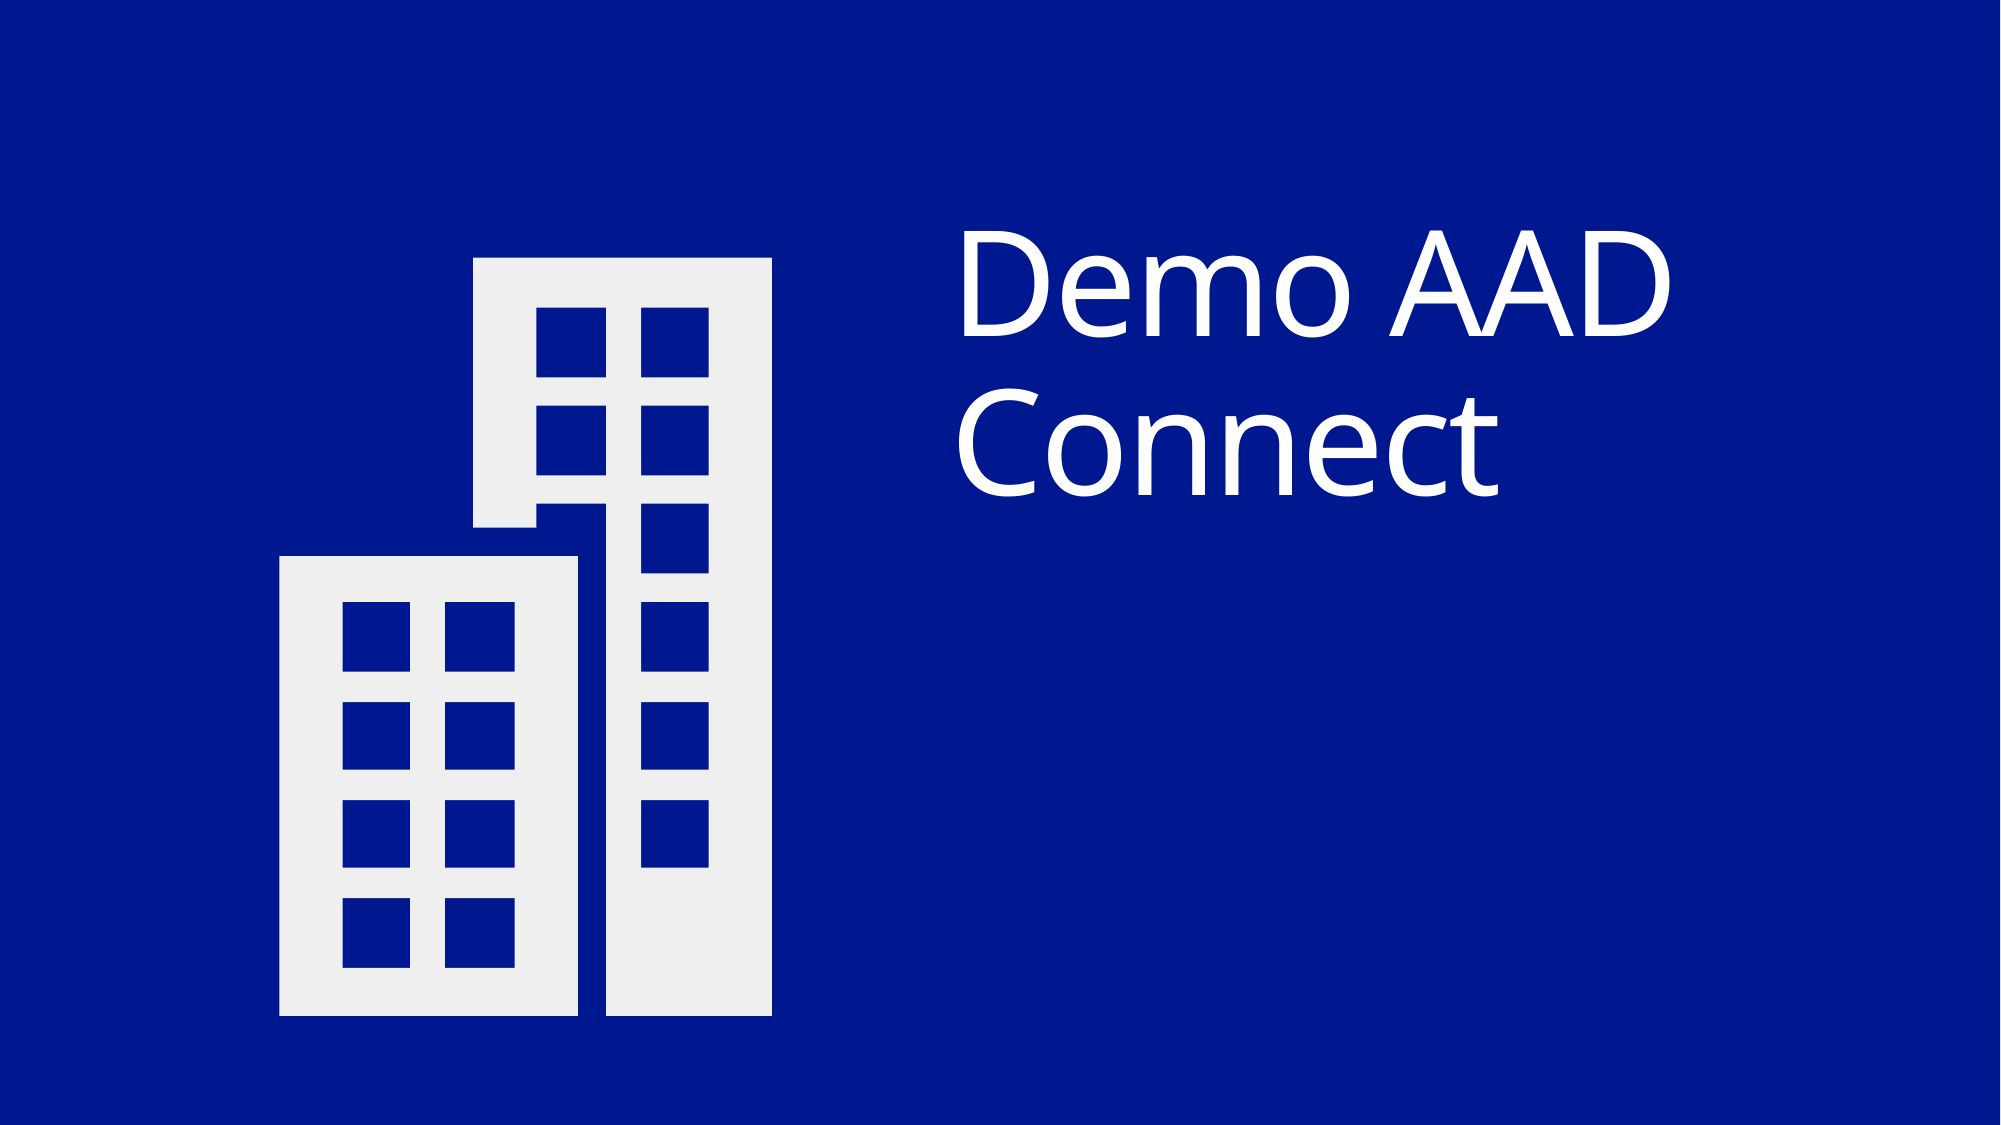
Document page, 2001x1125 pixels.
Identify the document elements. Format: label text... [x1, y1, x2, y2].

title Demo AAD Connect [926, 194, 1956, 546]
